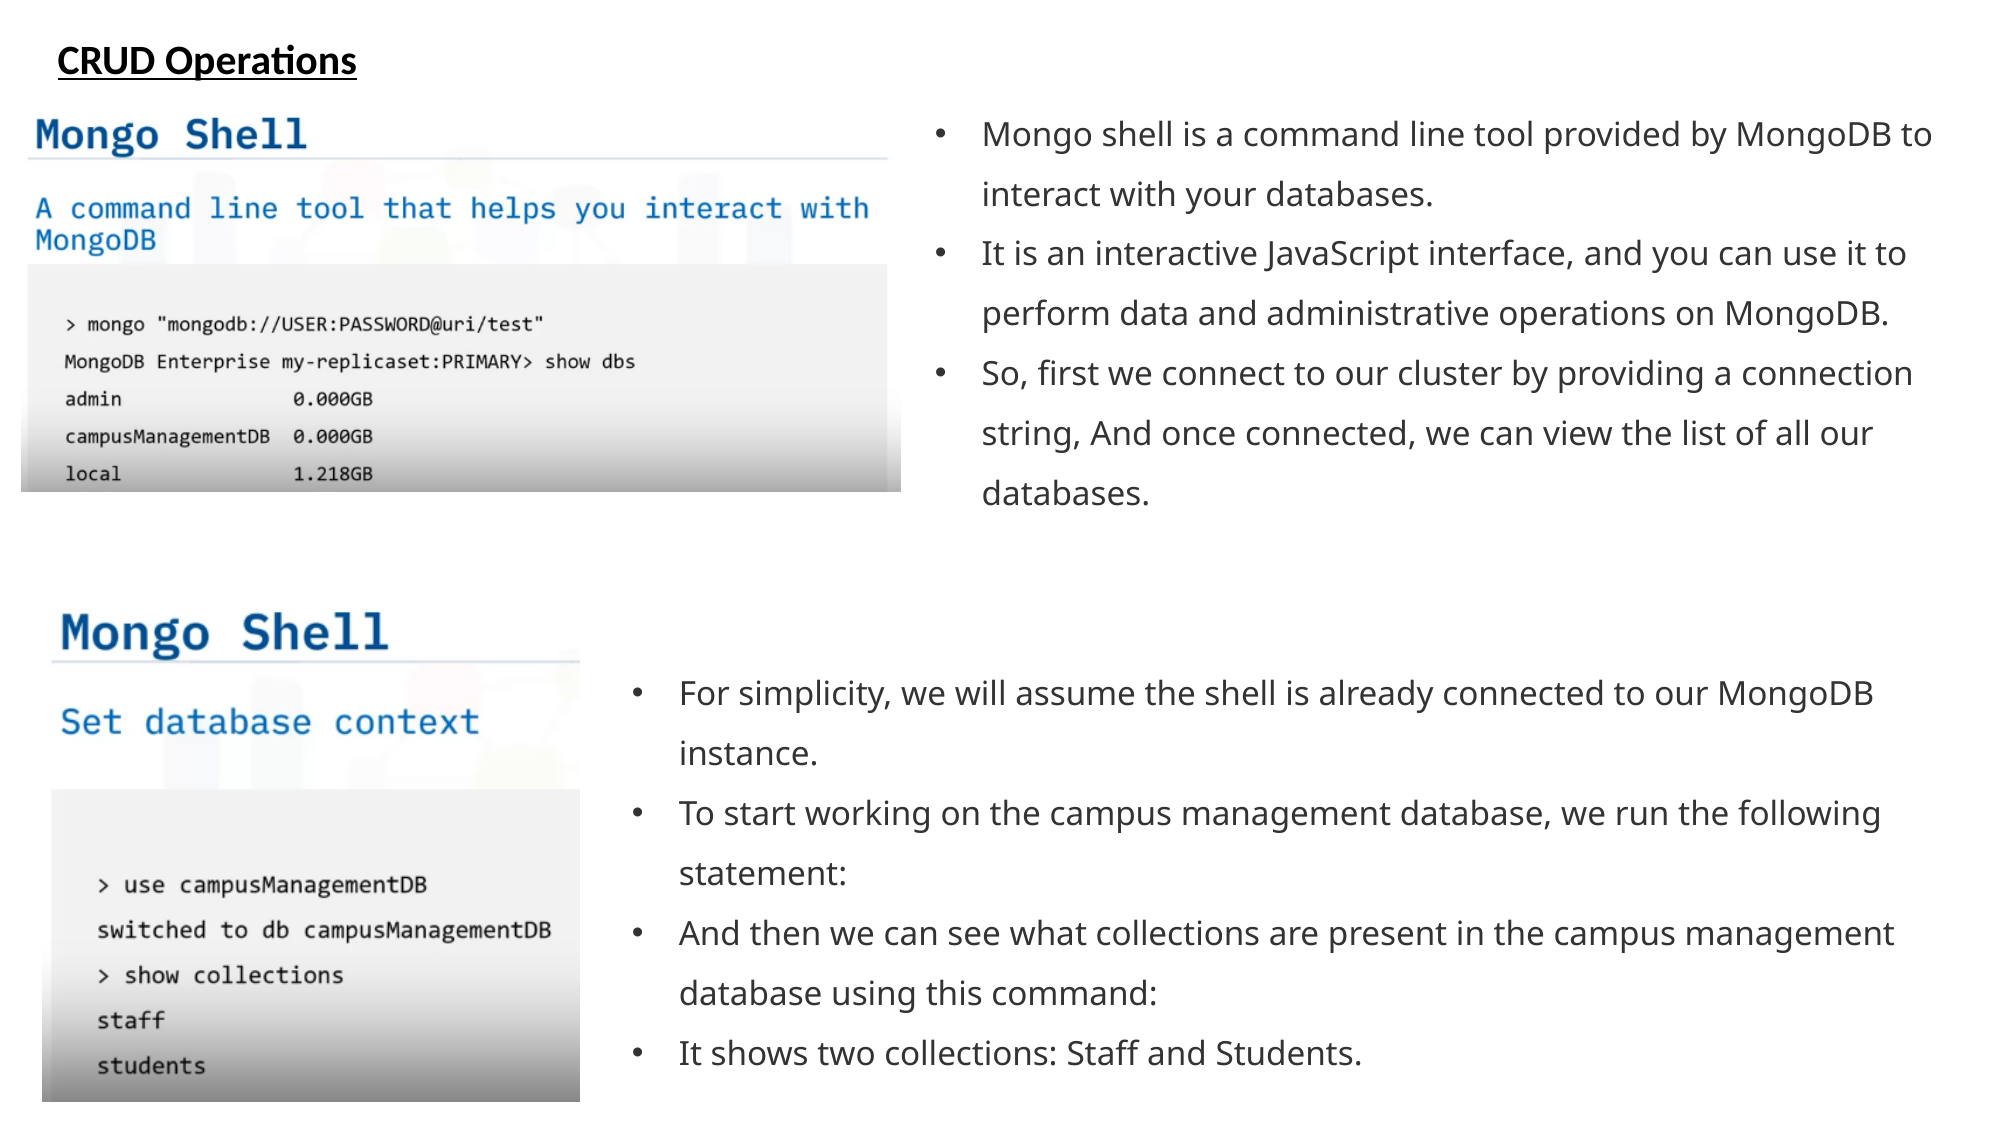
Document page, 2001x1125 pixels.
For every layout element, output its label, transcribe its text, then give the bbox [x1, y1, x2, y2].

text_box For simplicity, we will assume the shell is already connected to our MongoDB instance. To start working on the campus management database, we run the following statement: And then we can see what collections are present in the campus management database using this command: It shows two collections: Staff and Students. [617, 645, 1921, 1079]
picture [42, 604, 580, 1102]
text_box Mongo shell is a command line tool provided by MongoDB to interact with your databases. It is an interactive JavaScript interface, and you can use it to perform data and administrative operations on MongoDB. So, first we connect to our cluster by providing a connection string, And once connected, we can view the list of all our databases. [919, 85, 1979, 520]
text_box CRUD Operations [42, 25, 1044, 91]
picture [21, 112, 901, 492]
